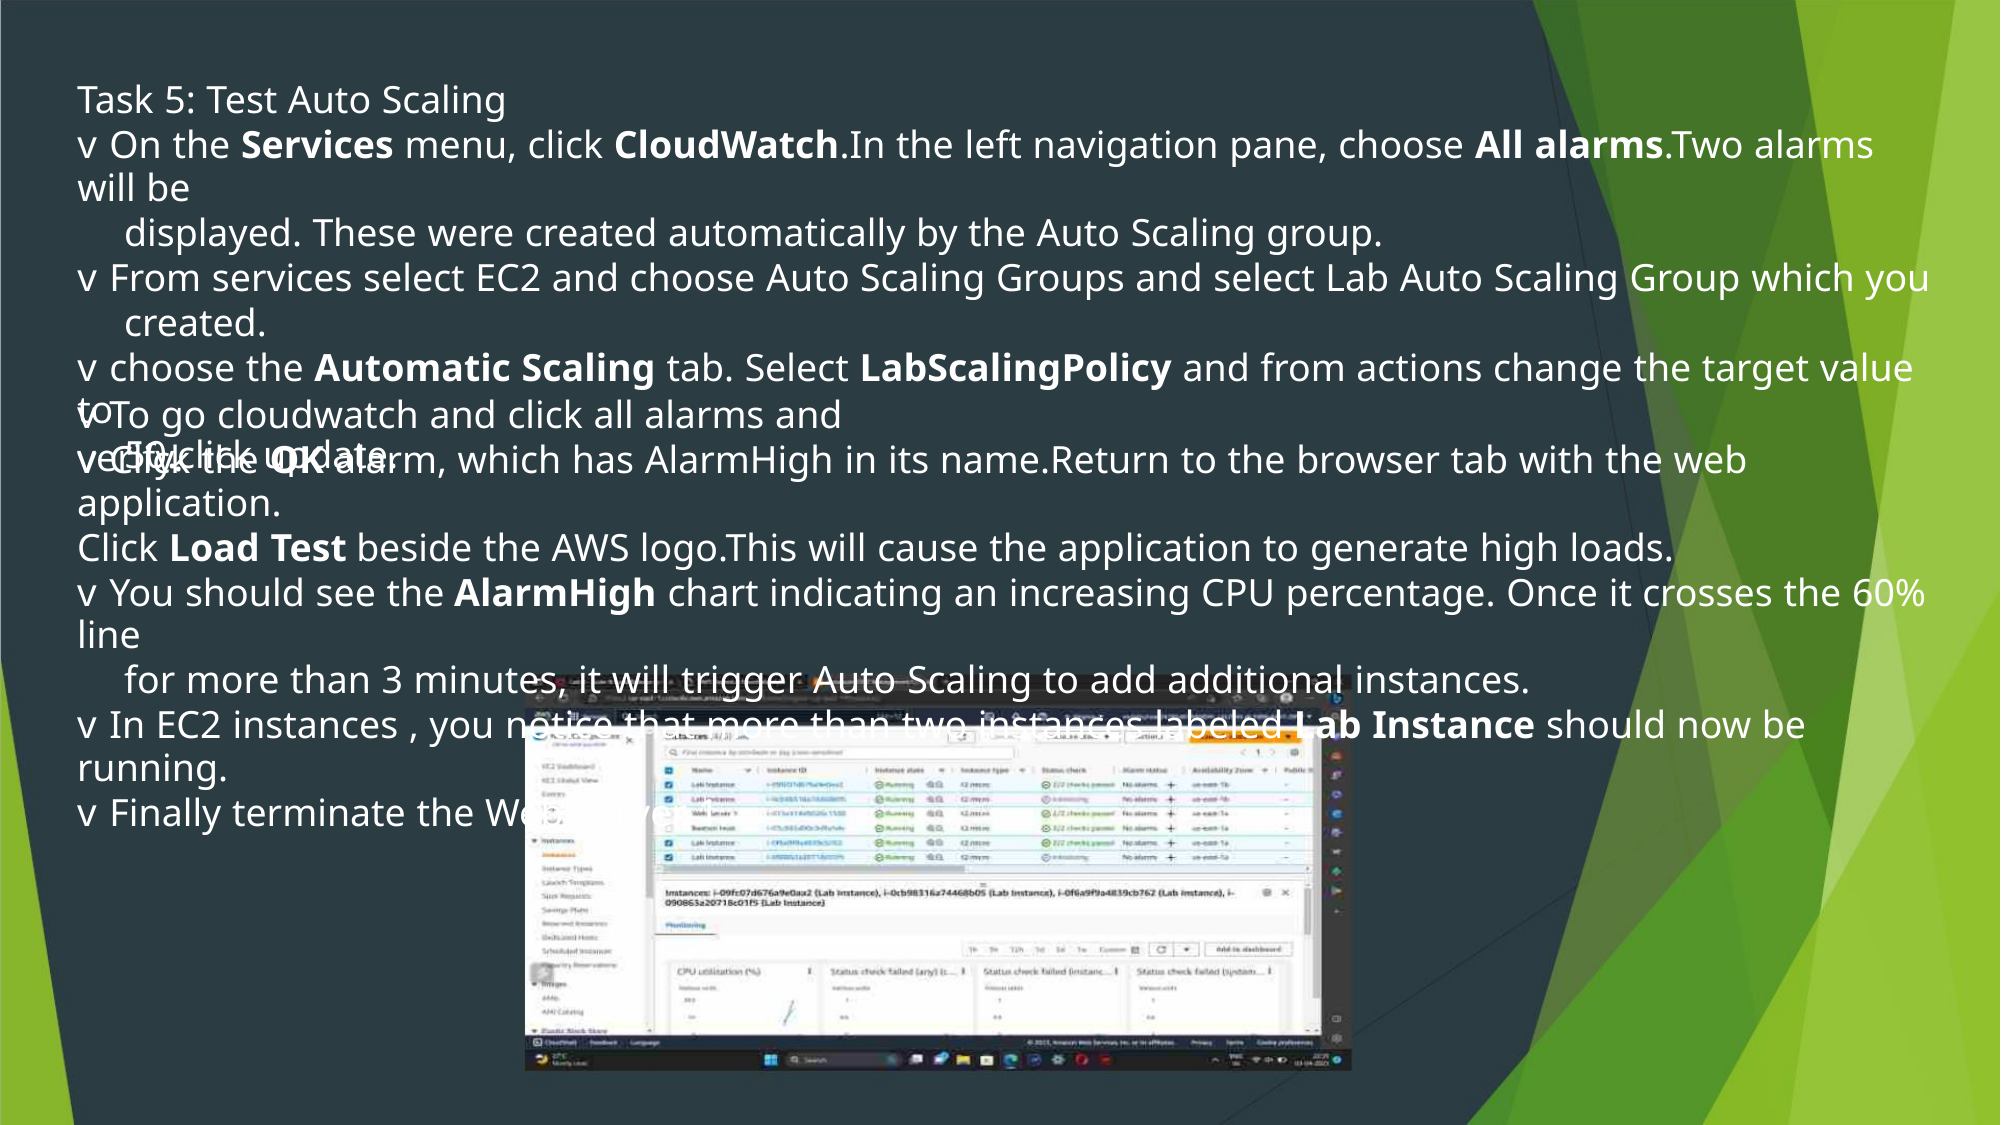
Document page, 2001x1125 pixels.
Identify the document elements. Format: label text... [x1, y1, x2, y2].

text_box Task 5: Test Auto Scaling [77, 79, 530, 121]
text_box v To go cloudwatch and click all alarms and verify. [77, 393, 954, 438]
text_box v On the Services menu, click CloudWatch.In the left navigation pane, choose All alarms.Two alarms will be displayed. These were created automatically by the Auto Scaling group. v From services select EC2 and choose Auto Scaling Groups and select Lab Auto Scaling Group which you created. v choose the Automatic Scaling tab. Select LabScalingPolicy and from actions change the target value to 50.click update. [77, 123, 1942, 438]
text_box v Click the OK alarm, which has AlarmHigh in its name.Return to the browser tab with the web application. Click Load Test beside the AWS logo.This will cause the application to generate high loads. v You should see the AlarmHigh chart indicating an increasing CPU percentage. Once it crosses the 60% line for more than 3 minutes, it will trigger Auto Scaling to add additional instances. v In EC2 instances , you notice that more than two instances labeled Lab Instance should now be running. v Finally terminate the Web Server 1. [77, 438, 1946, 835]
text_box [0, 0, 2000, 1125]
